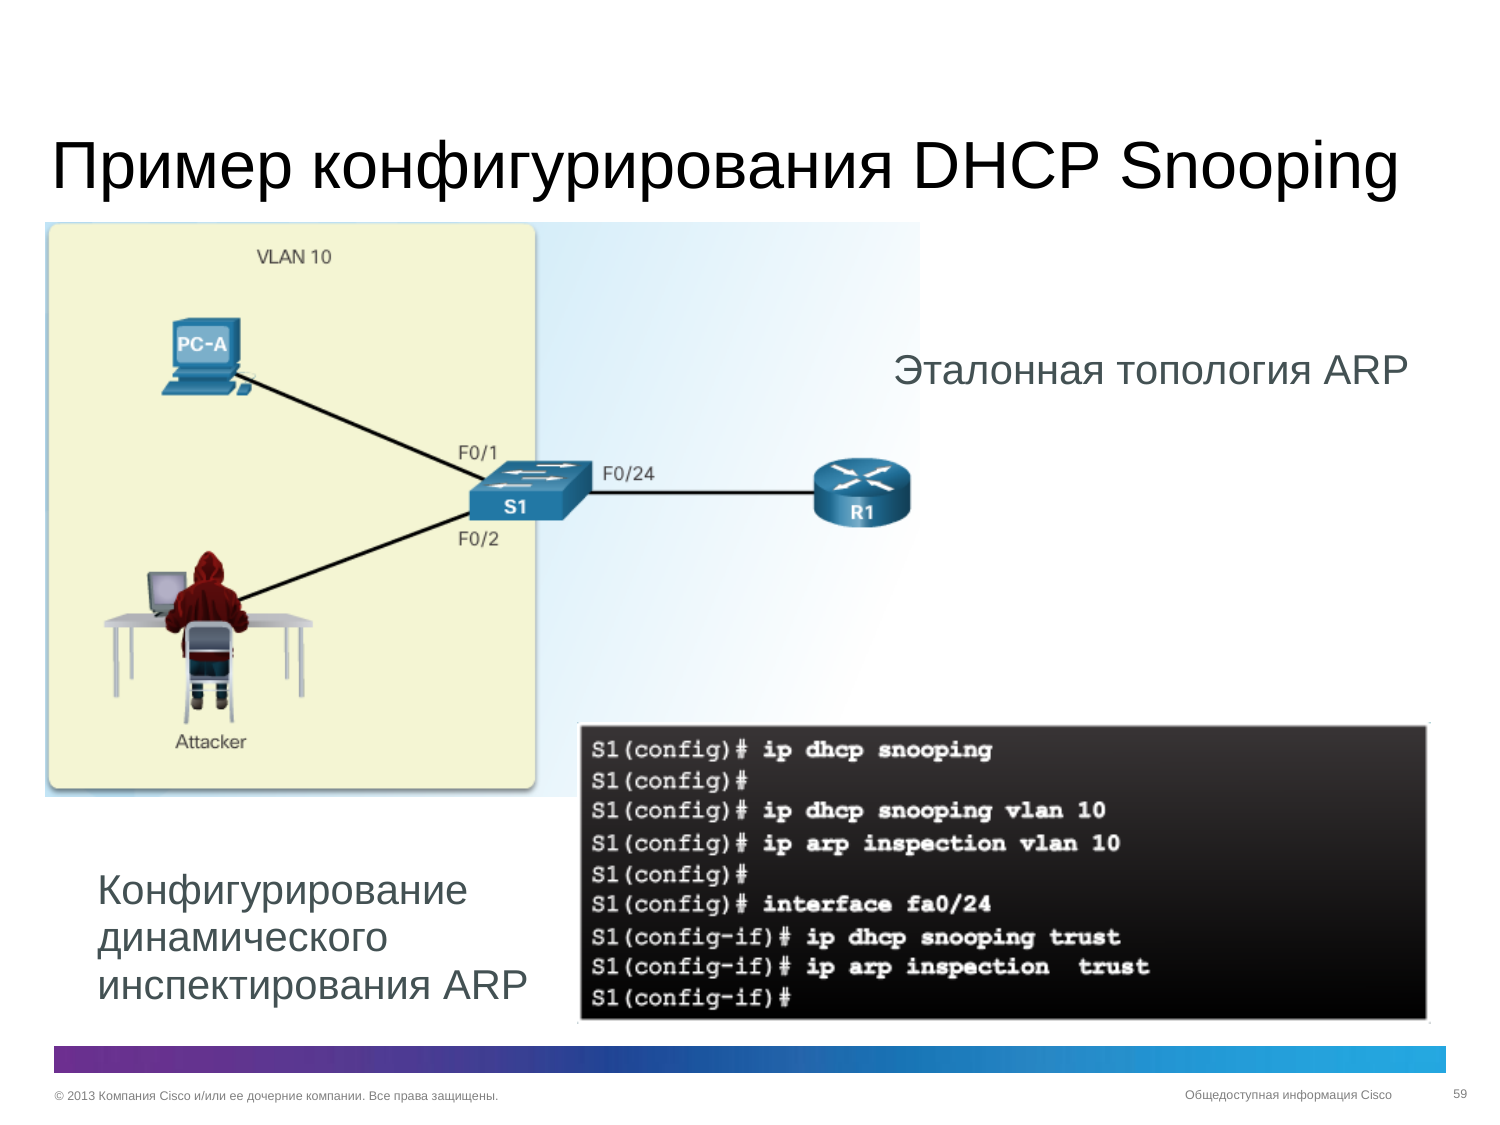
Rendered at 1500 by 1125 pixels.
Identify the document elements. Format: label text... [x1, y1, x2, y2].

picture [45, 222, 1432, 1024]
list Эталонная топология ARP [924, 339, 1457, 403]
text_box Конфигурирование динамического инспектирования ARP [82, 858, 558, 980]
title Пример конфигурирования DHCP Snooping [37, 70, 1447, 209]
picture [54, 1046, 1446, 1073]
